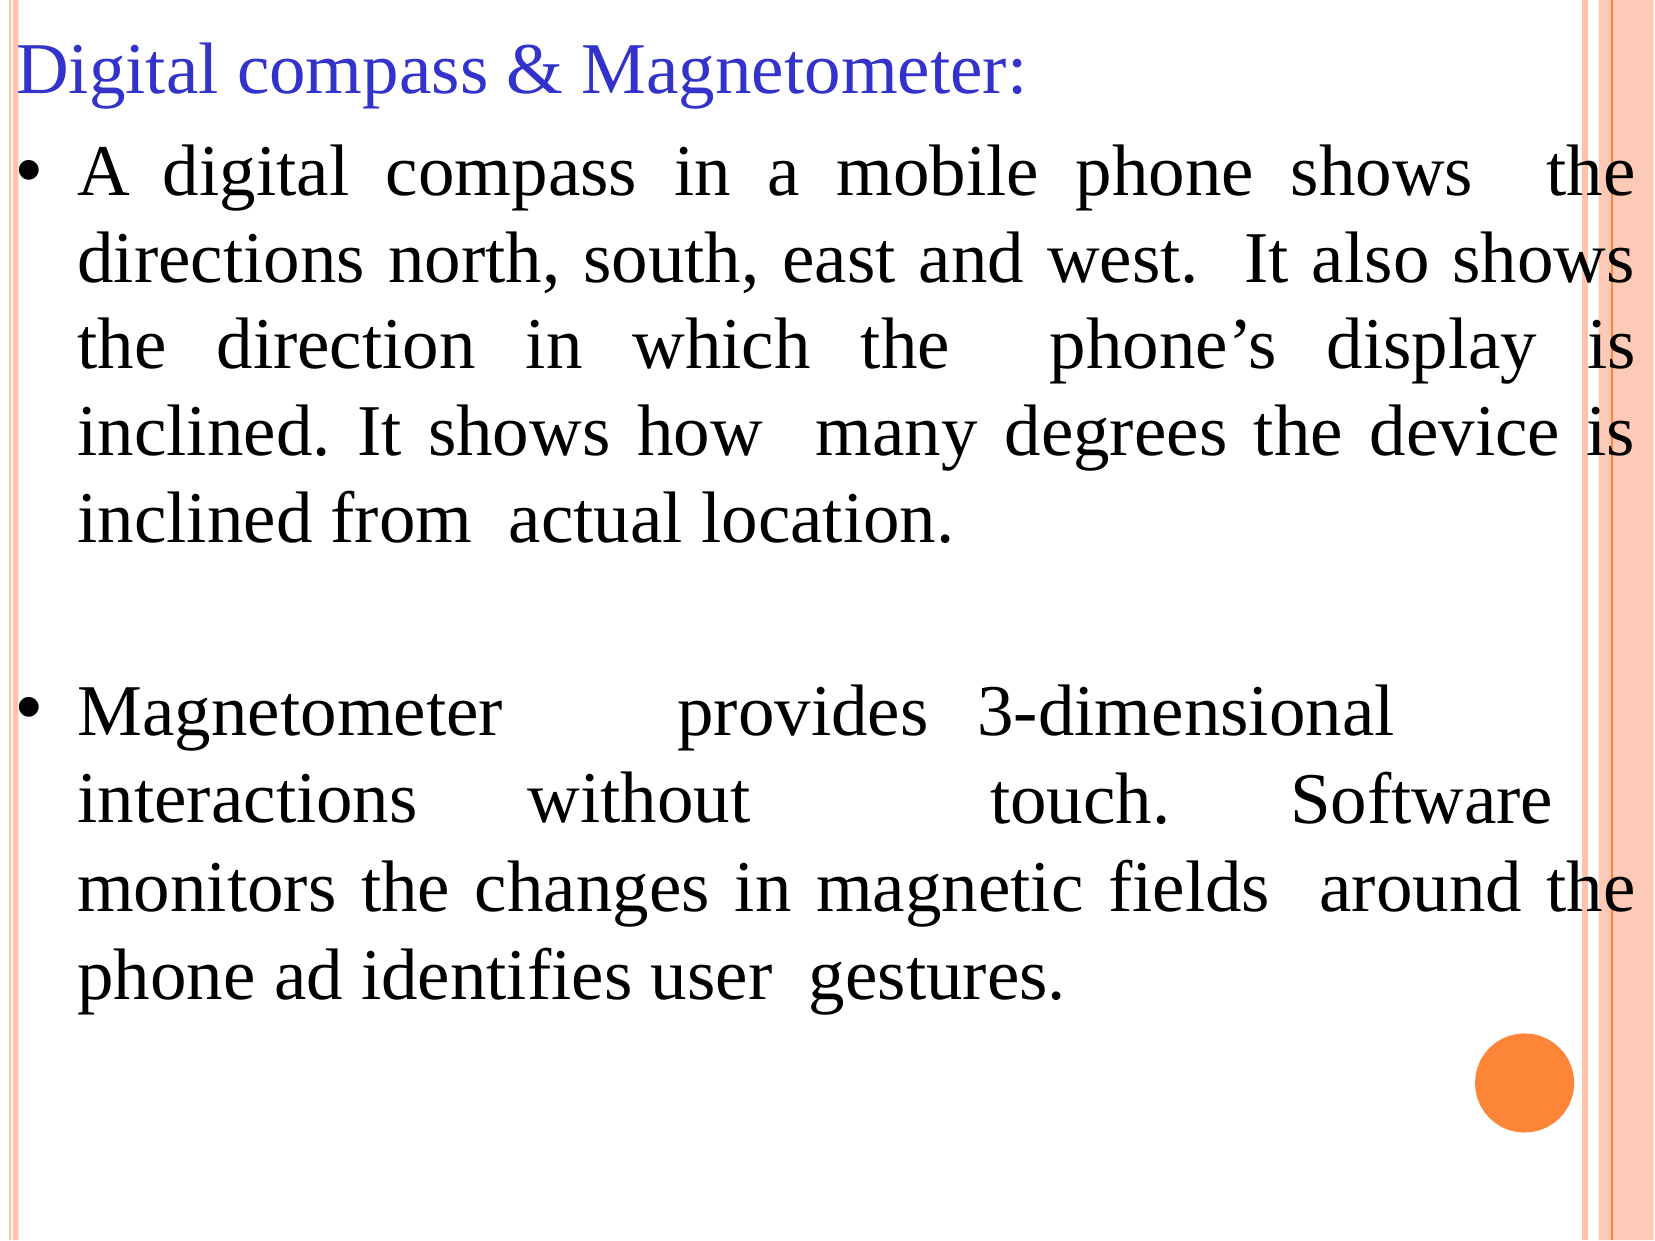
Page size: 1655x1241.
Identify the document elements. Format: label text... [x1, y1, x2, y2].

text_box Magnetometer provides 3-dimensional interactions without [13, 660, 1639, 838]
text_box Digital compass & Magnetometer: A digital compass in a mobile phone shows the directions north, south, east and west. It also shows the direction in which the phone’s display is inclined. It shows how many degrees the device is inclined from actual location. [13, 0, 1639, 560]
text_box touch. Software [987, 748, 1639, 836]
text_box monitors the changes in magnetic fields around the phone ad identifies user gestures. [75, 836, 1639, 1014]
